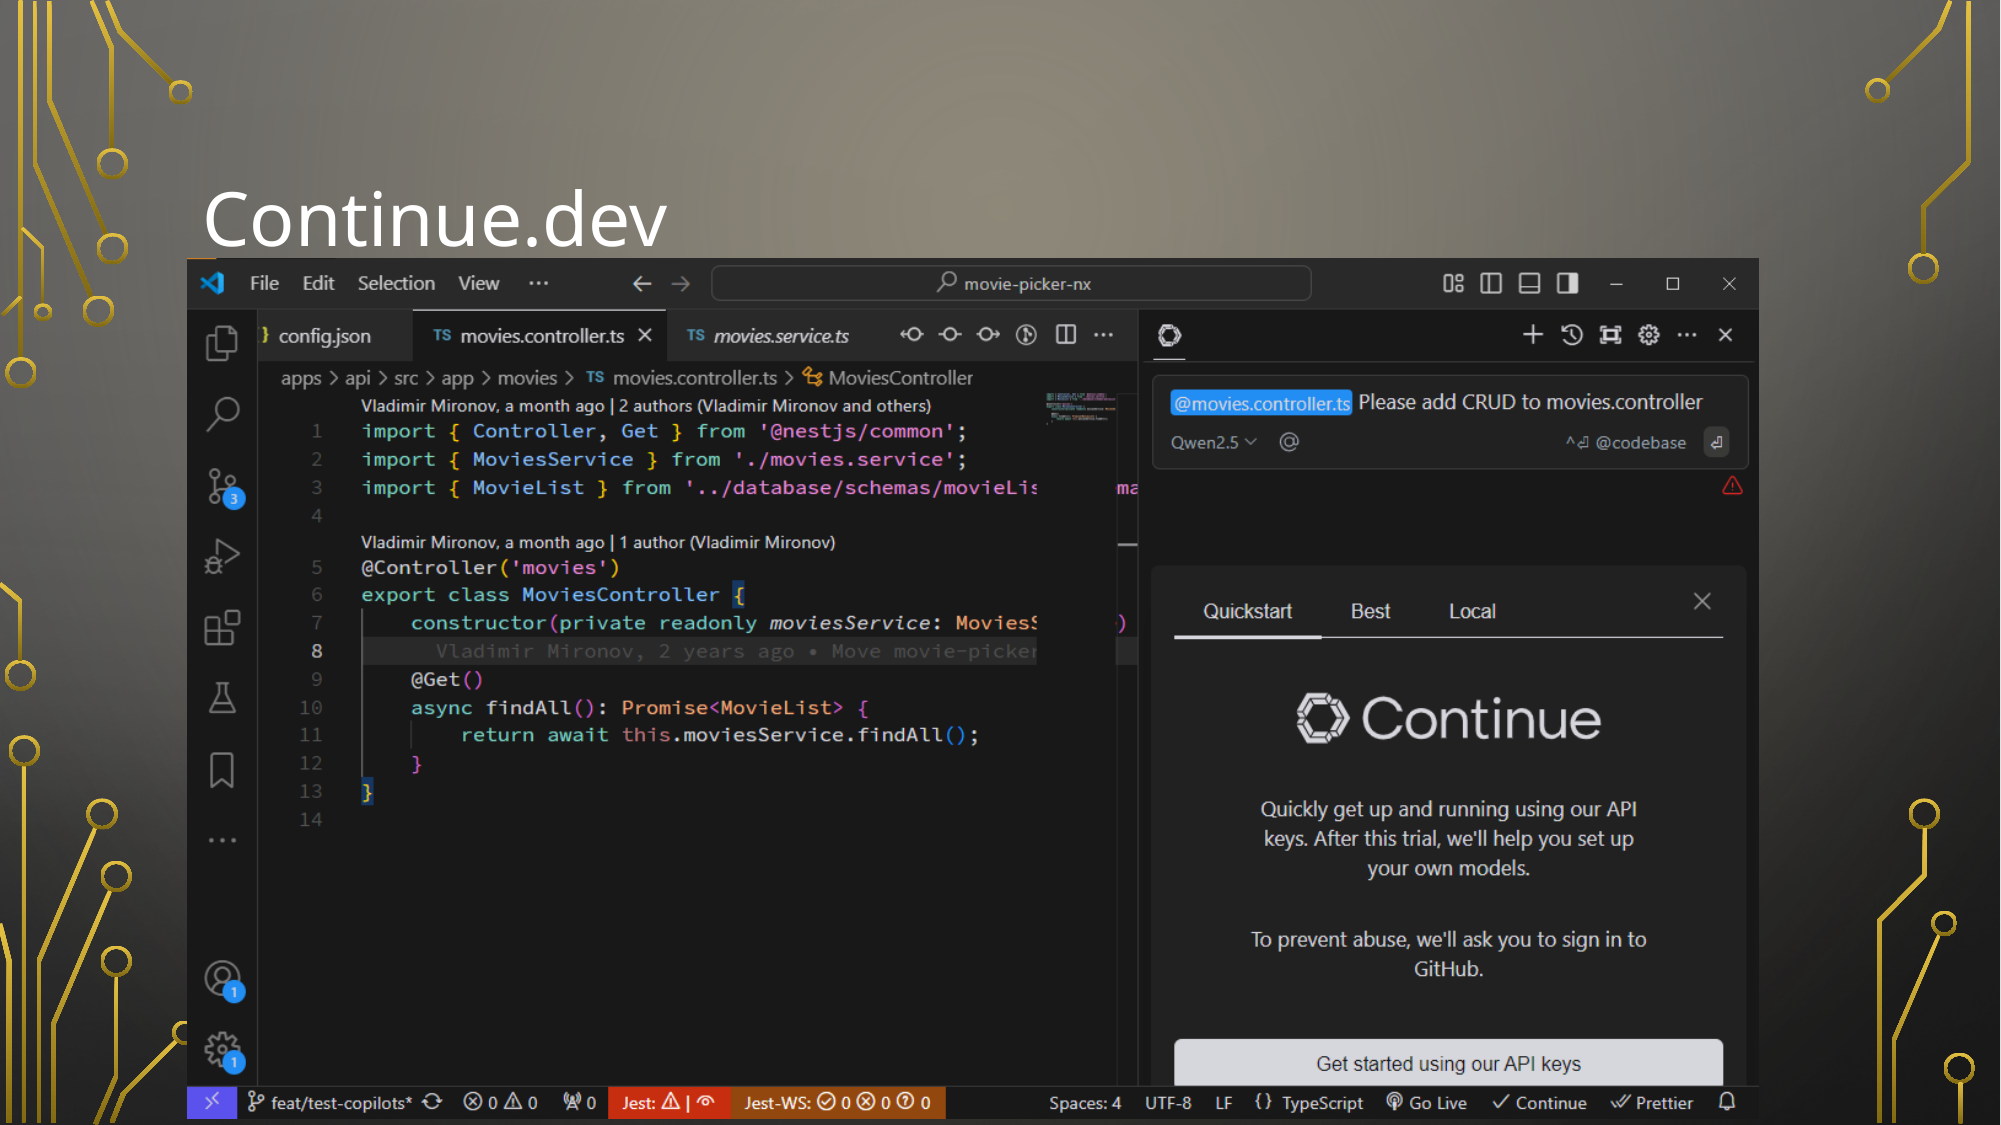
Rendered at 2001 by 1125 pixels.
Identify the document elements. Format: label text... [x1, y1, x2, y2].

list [186, 258, 1759, 1119]
title Continue.dev [187, 101, 1813, 344]
